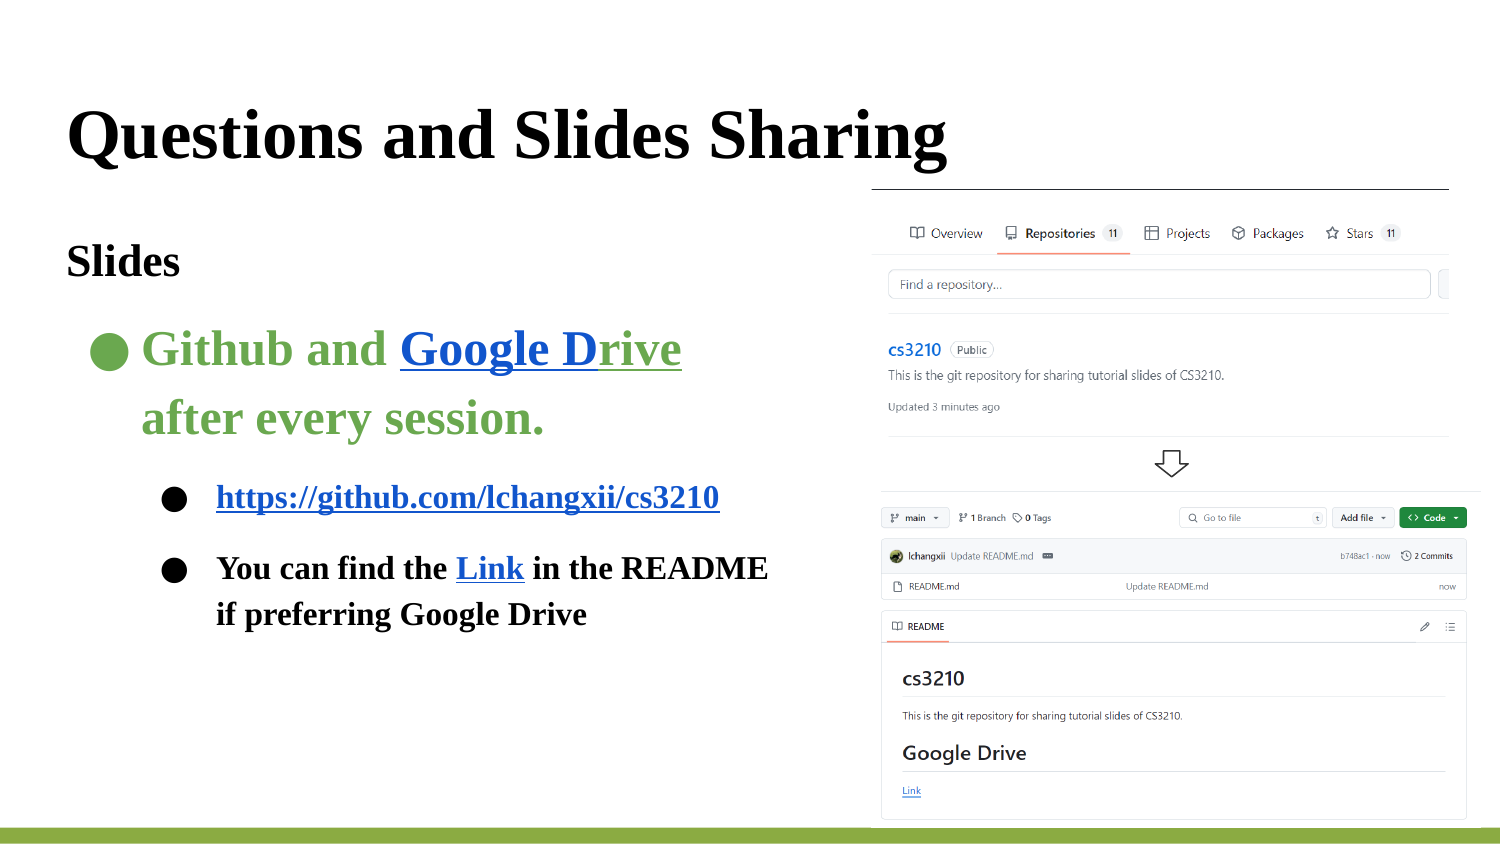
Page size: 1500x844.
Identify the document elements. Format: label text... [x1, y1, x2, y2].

text_box Slides Github and Google Drive after every session. https://github.com/lchangxii/cs3210 You can find the Link in the README if preferring Google Drive [51, 207, 808, 802]
text_box [1153, 448, 1191, 479]
title Questions and Slides Sharing [51, 72, 1449, 189]
picture [871, 188, 1450, 439]
picture [871, 488, 1481, 828]
